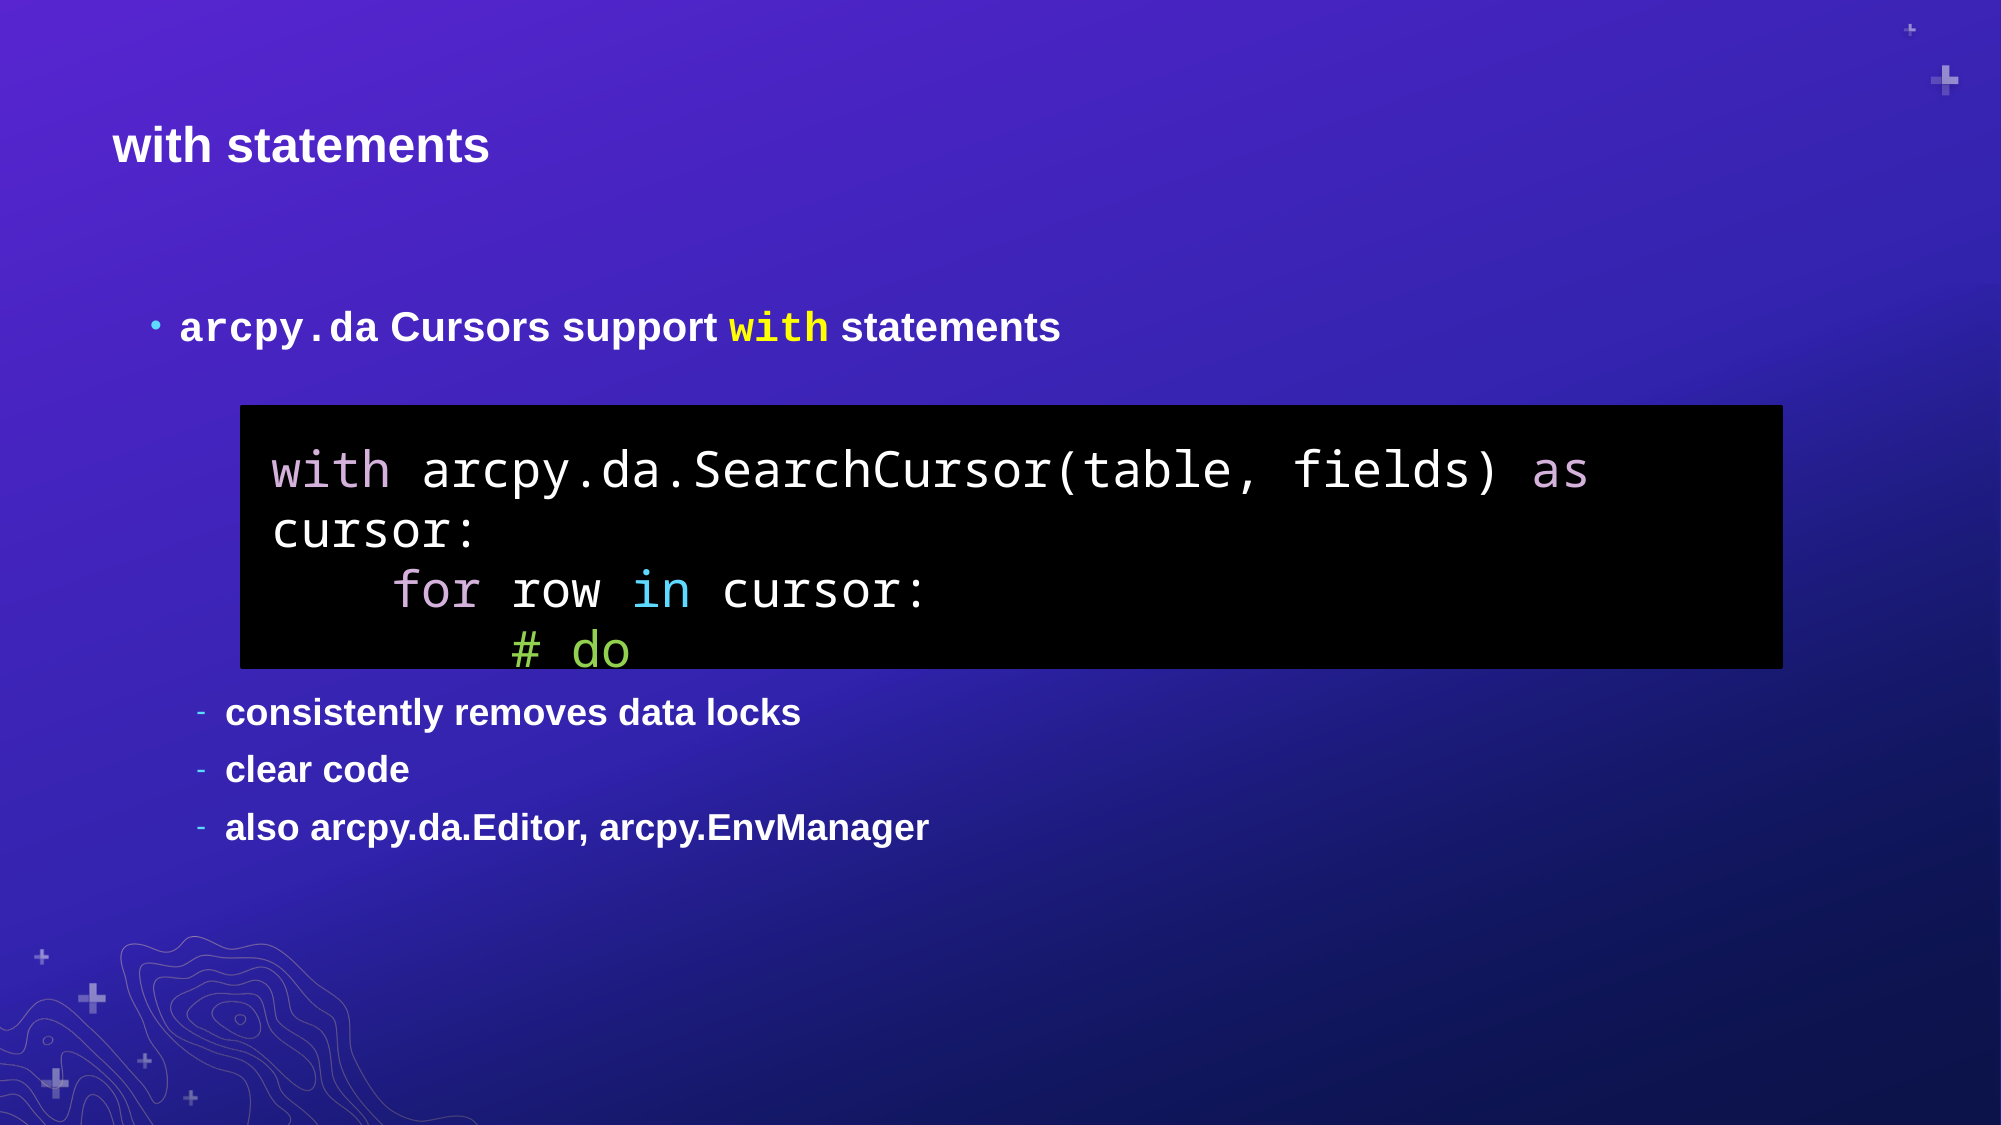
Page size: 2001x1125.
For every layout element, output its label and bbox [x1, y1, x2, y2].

text_box [0, 0, 2000, 1125]
